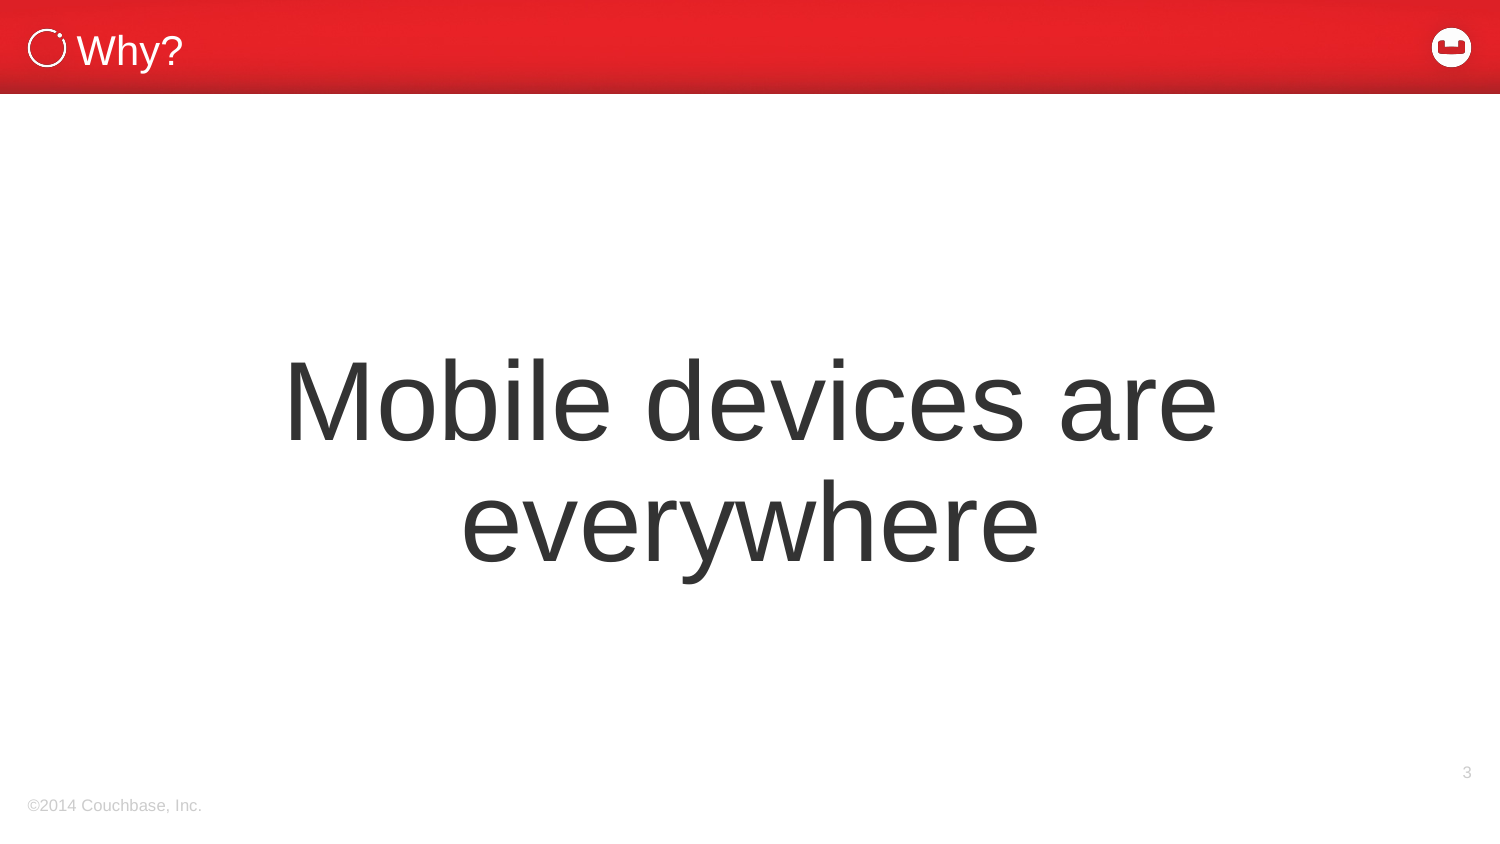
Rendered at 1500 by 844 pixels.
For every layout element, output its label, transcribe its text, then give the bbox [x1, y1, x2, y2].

list Mobile devices are everywhere [75, 173, 1427, 756]
slide_number 3 [1349, 760, 1473, 783]
title Why? [76, 2, 1428, 94]
text_box ©2014 Couchbase, Inc. [27, 794, 503, 815]
picture [0, 0, 1500, 94]
